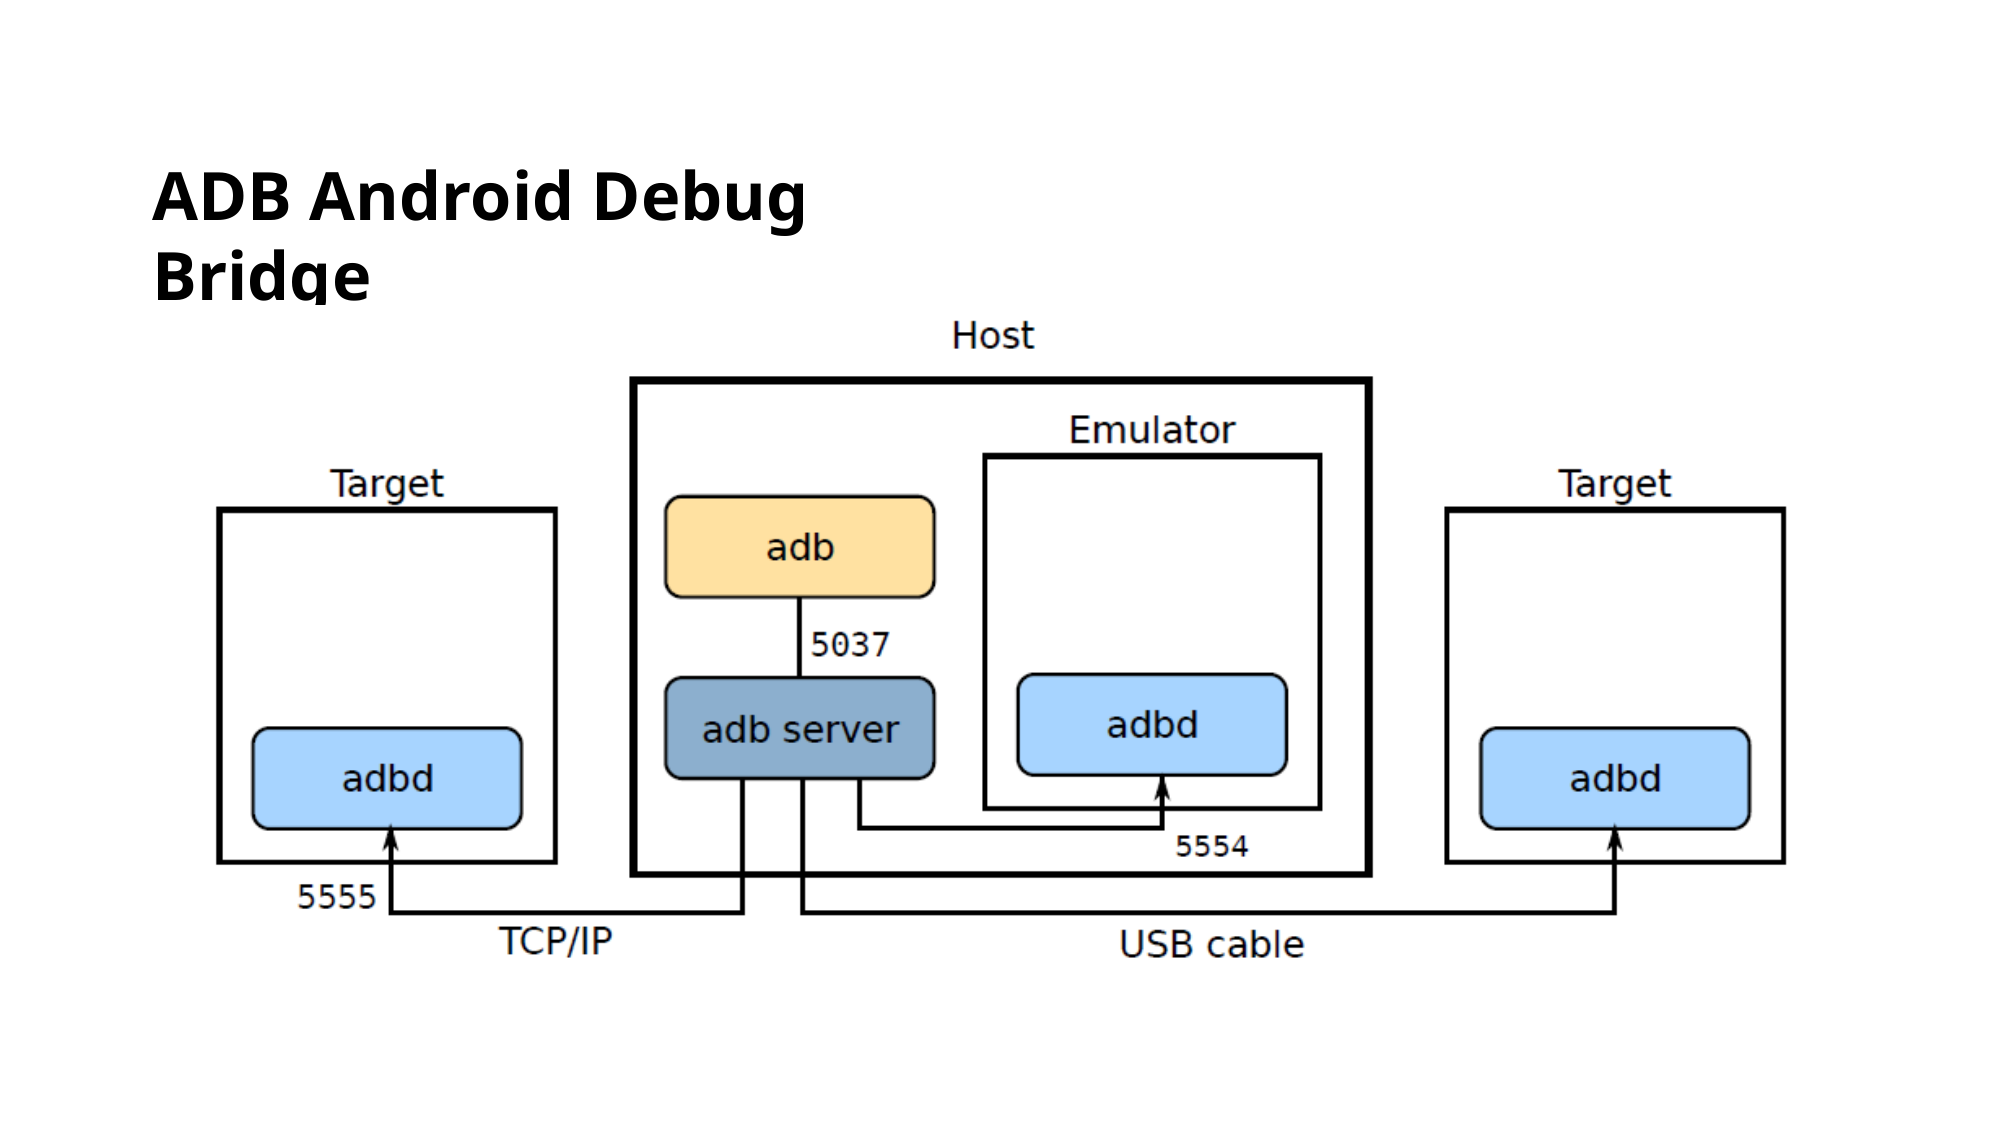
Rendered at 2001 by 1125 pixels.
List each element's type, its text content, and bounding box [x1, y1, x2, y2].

text_box ADB Android Debug Bridge [137, 146, 958, 321]
picture [196, 304, 1815, 966]
